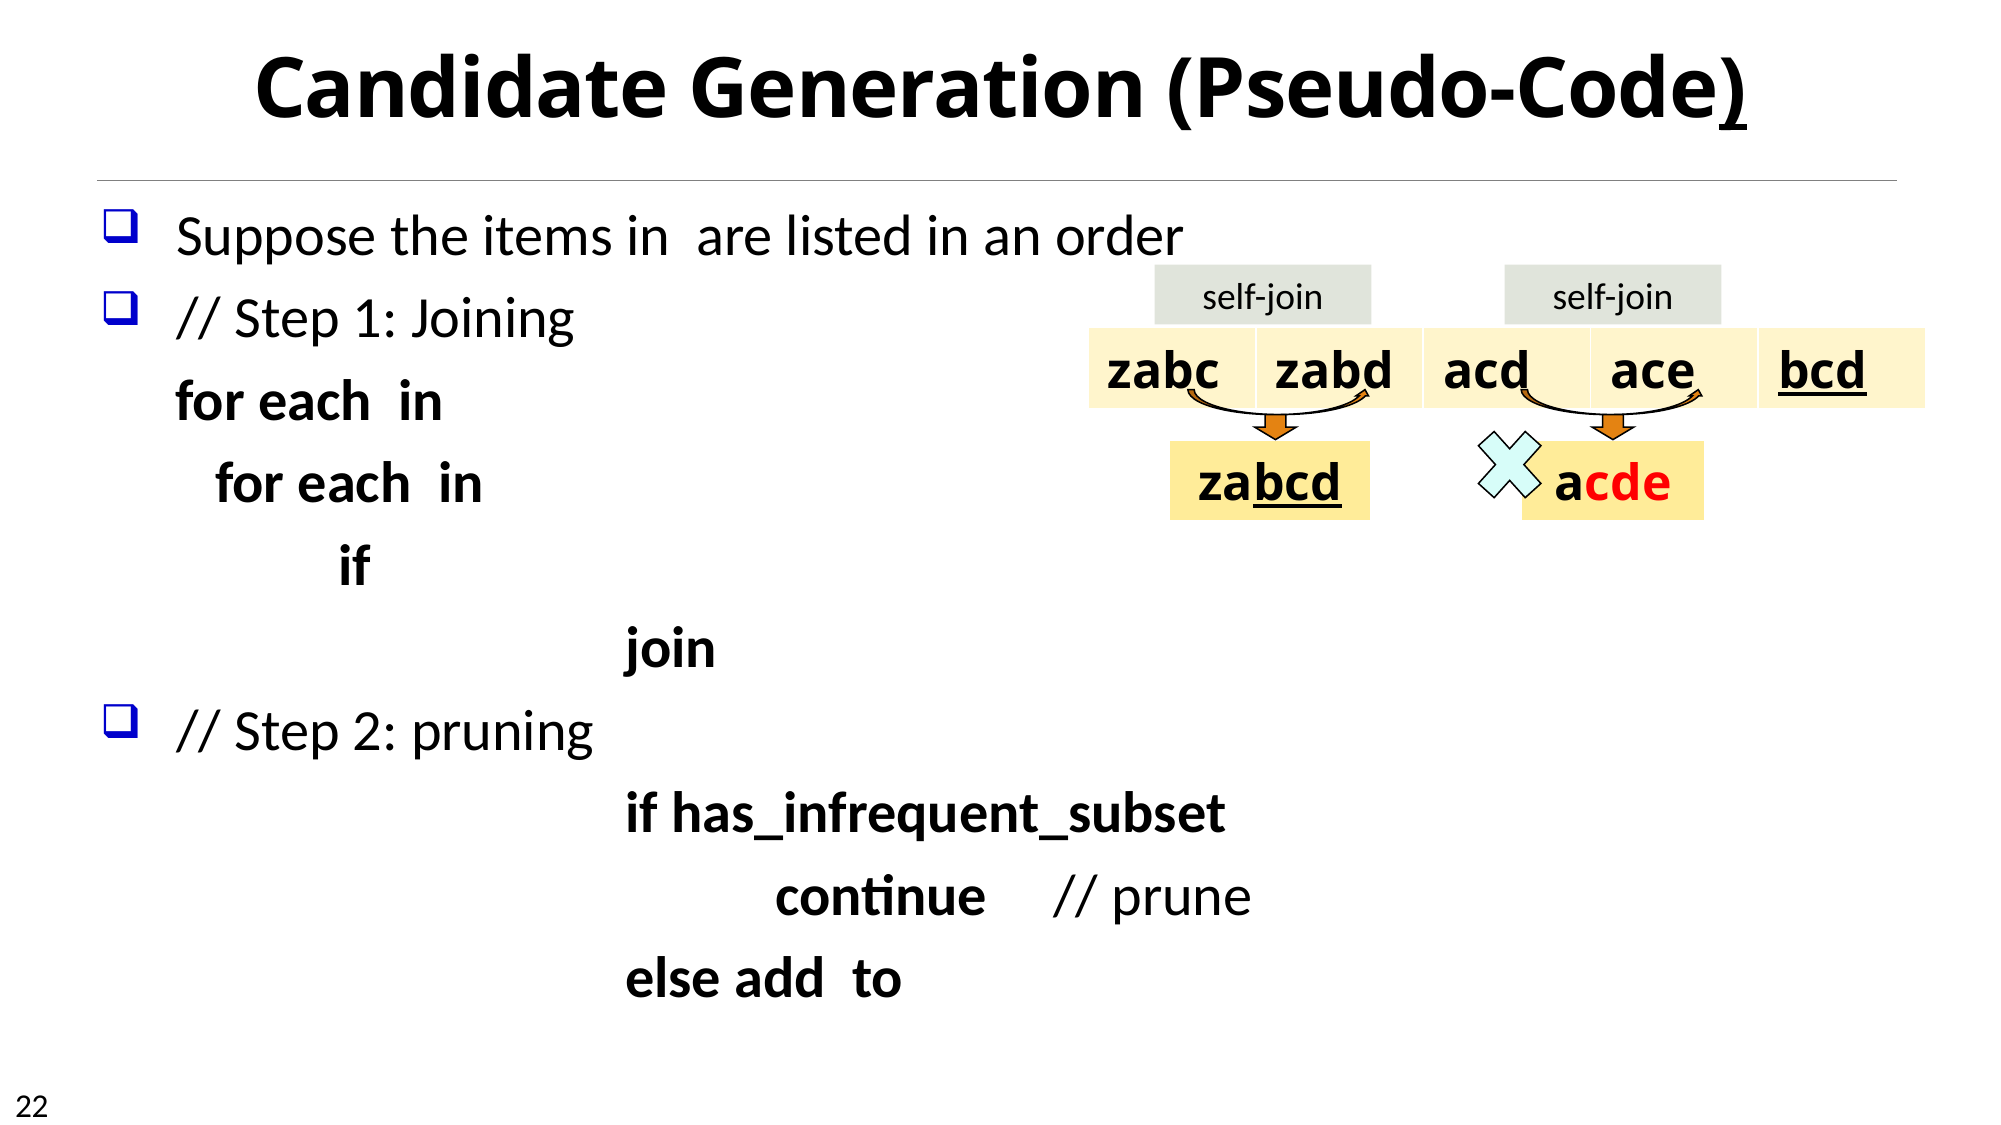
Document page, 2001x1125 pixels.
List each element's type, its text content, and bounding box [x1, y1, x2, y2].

table_header ace [1591, 328, 1757, 408]
text_box [1624, 389, 1702, 415]
text_box [1478, 431, 1541, 498]
table_header zabd [1257, 328, 1422, 408]
text_box self-join [1504, 264, 1722, 325]
text_box self-join [1154, 264, 1372, 325]
table_header bcd [1759, 328, 1925, 408]
text_box [1592, 414, 1634, 440]
table_header zabc [1089, 328, 1255, 408]
text_box [1254, 414, 1297, 440]
table_header zabcd [1170, 441, 1370, 520]
table_header acd [1424, 328, 1590, 408]
title Candidate Generation (Pseudo-Code) [0, 37, 2000, 143]
table_header acde [1522, 441, 1704, 520]
text_box [1286, 389, 1369, 415]
